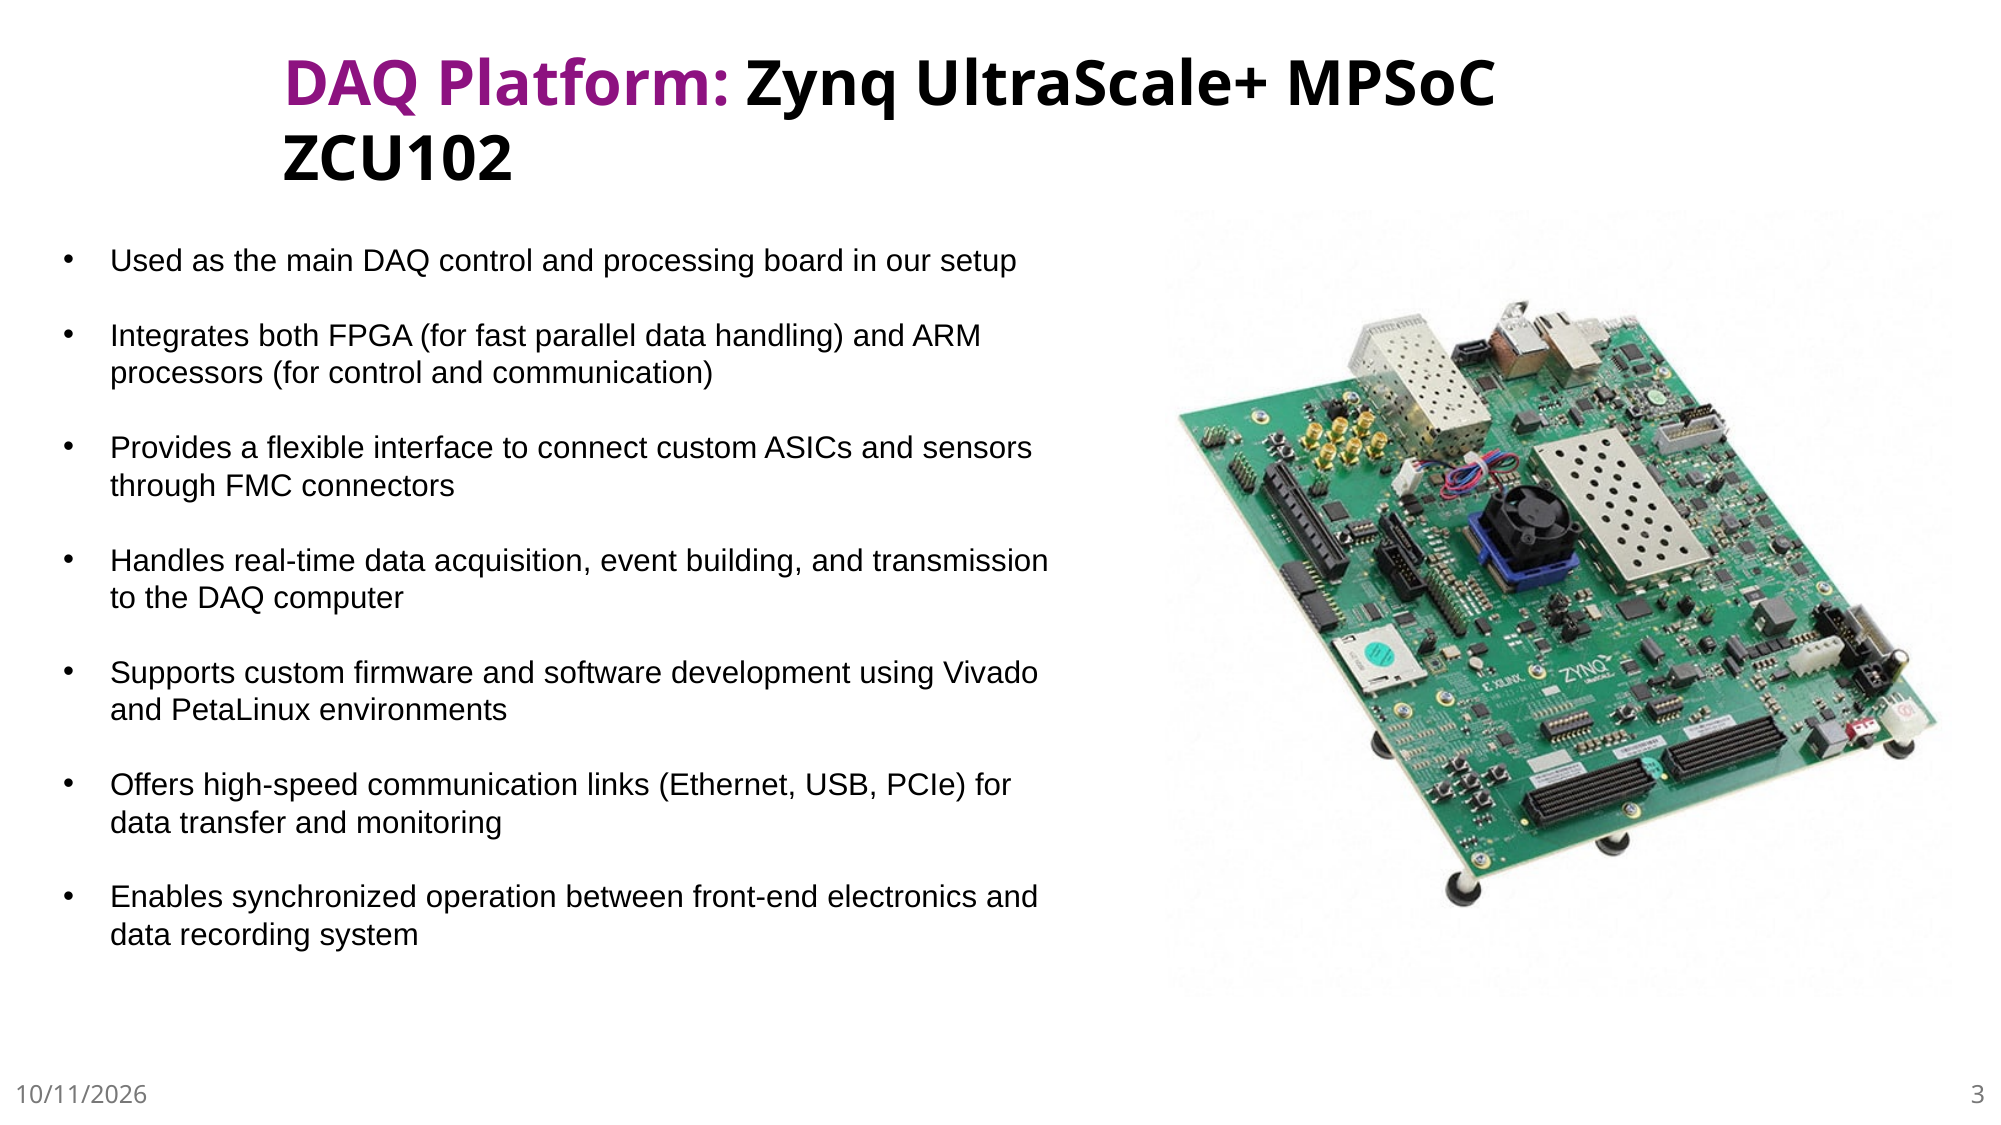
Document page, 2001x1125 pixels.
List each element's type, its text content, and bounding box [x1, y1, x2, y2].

slide_number 3 [1550, 1065, 2000, 1125]
text_box Used as the main DAQ control and processing board in our setup Integrates both FPGA (for fast parallel data handling) and ARM processors (for control and communication) Provides a flexible interface to connect custom ASICs and sensors through FMC connectors Handles real-time data acquisition, event building, and transmission to the DAQ computer Supports custom firmware and software development using Vivado and PetaLinux environments Offers high-speed communication links (Ethernet, USB, PCIe) for data transfer and monitoring Enables synchronized operation between front-end electronics and data recording system [48, 232, 1087, 959]
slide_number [0, 1065, 450, 1125]
picture [1164, 210, 1952, 998]
text_box DAQ Platform: Zynq UltraScale+ MPSoC ZCU102 [268, 35, 1732, 201]
